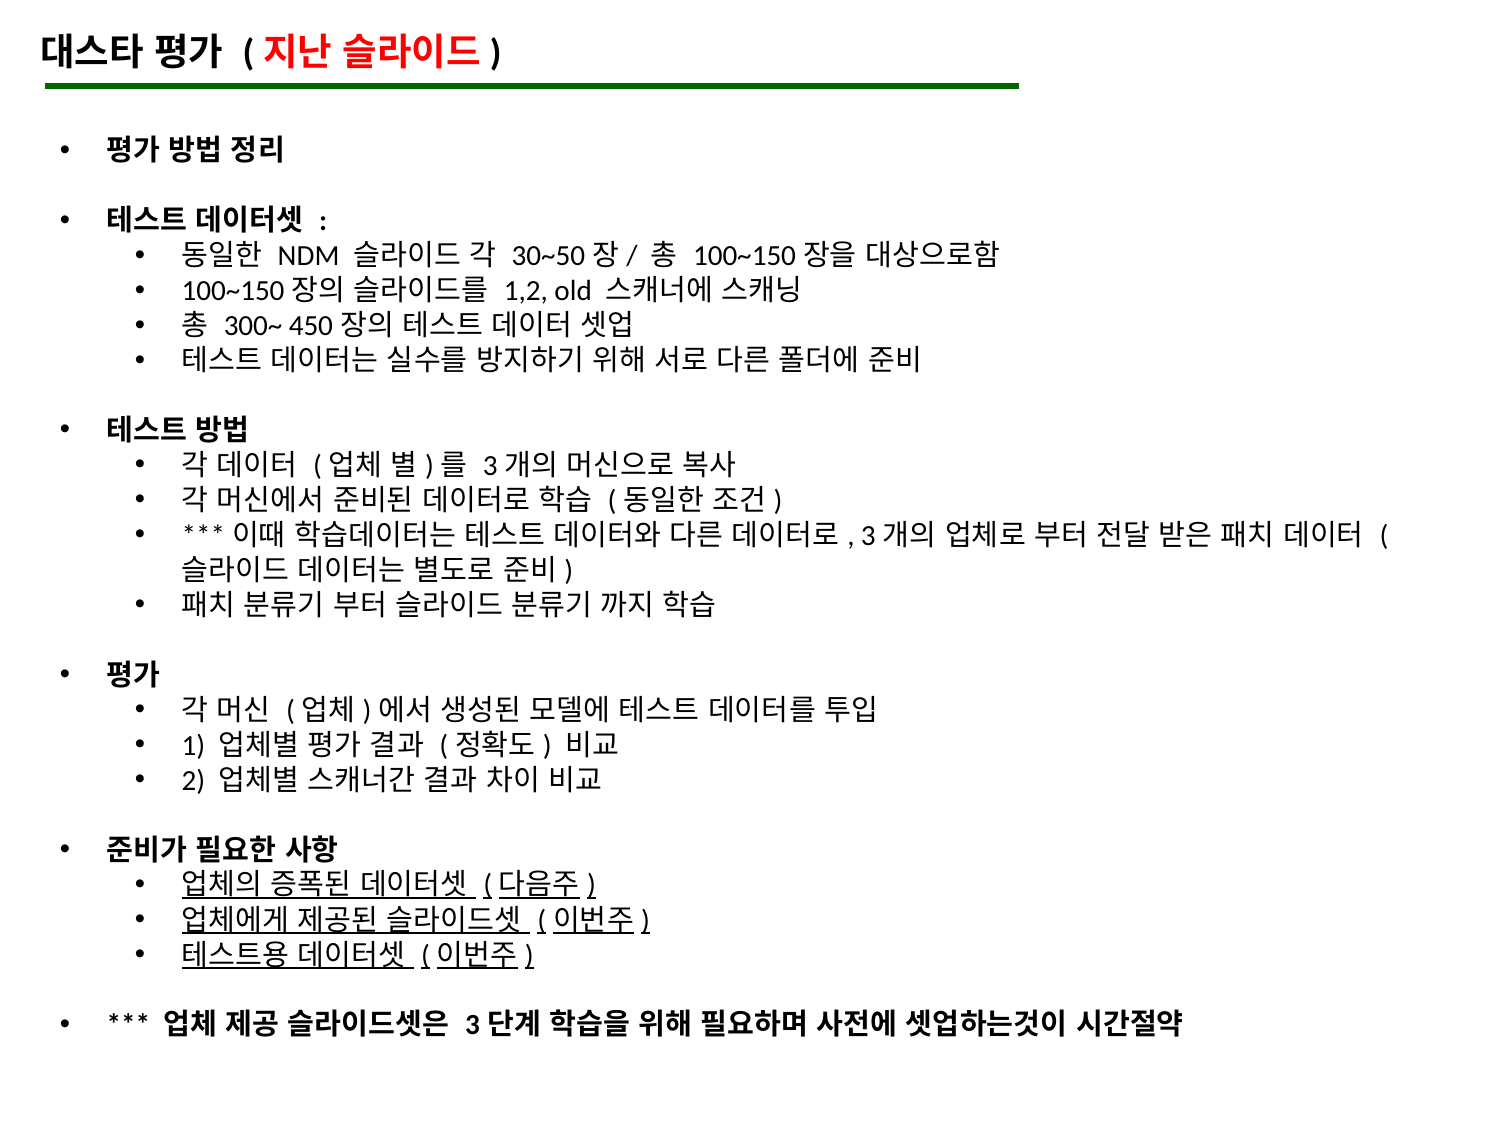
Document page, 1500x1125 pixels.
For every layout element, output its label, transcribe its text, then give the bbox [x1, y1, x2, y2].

text_box 대스타 평가 (지난 슬라이드) [25, 20, 910, 81]
text_box 평가 방법 정리 테스트 데이터셋 : 동일한 NDM 슬라이드 각 30~50장/ 총 100~150장을 대상으로함 100~150장의 슬라이드를 1,2, old 스캐너에 스캐닝 총 300~ 450장의 테스트 데이터 셋업 테스트 데이터는 실수를 방지하기 위해 서로 다른 폴더에 준비 테스트 방법 각 데이터 (업체 별)를 3개의 머신으로 복사 각 머신에서 준비된 데이터로 학습 (동일한 조건) ***이때 학습데이터는 테스트 데이터와 다른 데이터로, 3개의 업체로 부터 전달 받은 패치 데이터 (슬라이드 데이터는 별도로 준비) 패치 분류기 부터 슬라이드 분류기 까지 학습 평가 각 머신 (업체)에서 생성된 모델에 테스트 데이터를 투입 1) 업체별 평가 결과 (정확도) 비교 2) 업체별 스캐너간 결과 차이 비교 준비가 필요한 사항 업체의 증폭된 데이터셋 (다음주) 업체에게 제공된 슬라이드셋 (이번주) 테스트용 데이터셋 (이번주) *** 업체 제공 슬라이드셋은 3단계 학습을 위해 필요하며 사전에 셋업하는것이 시간절약 [44, 124, 1457, 1048]
